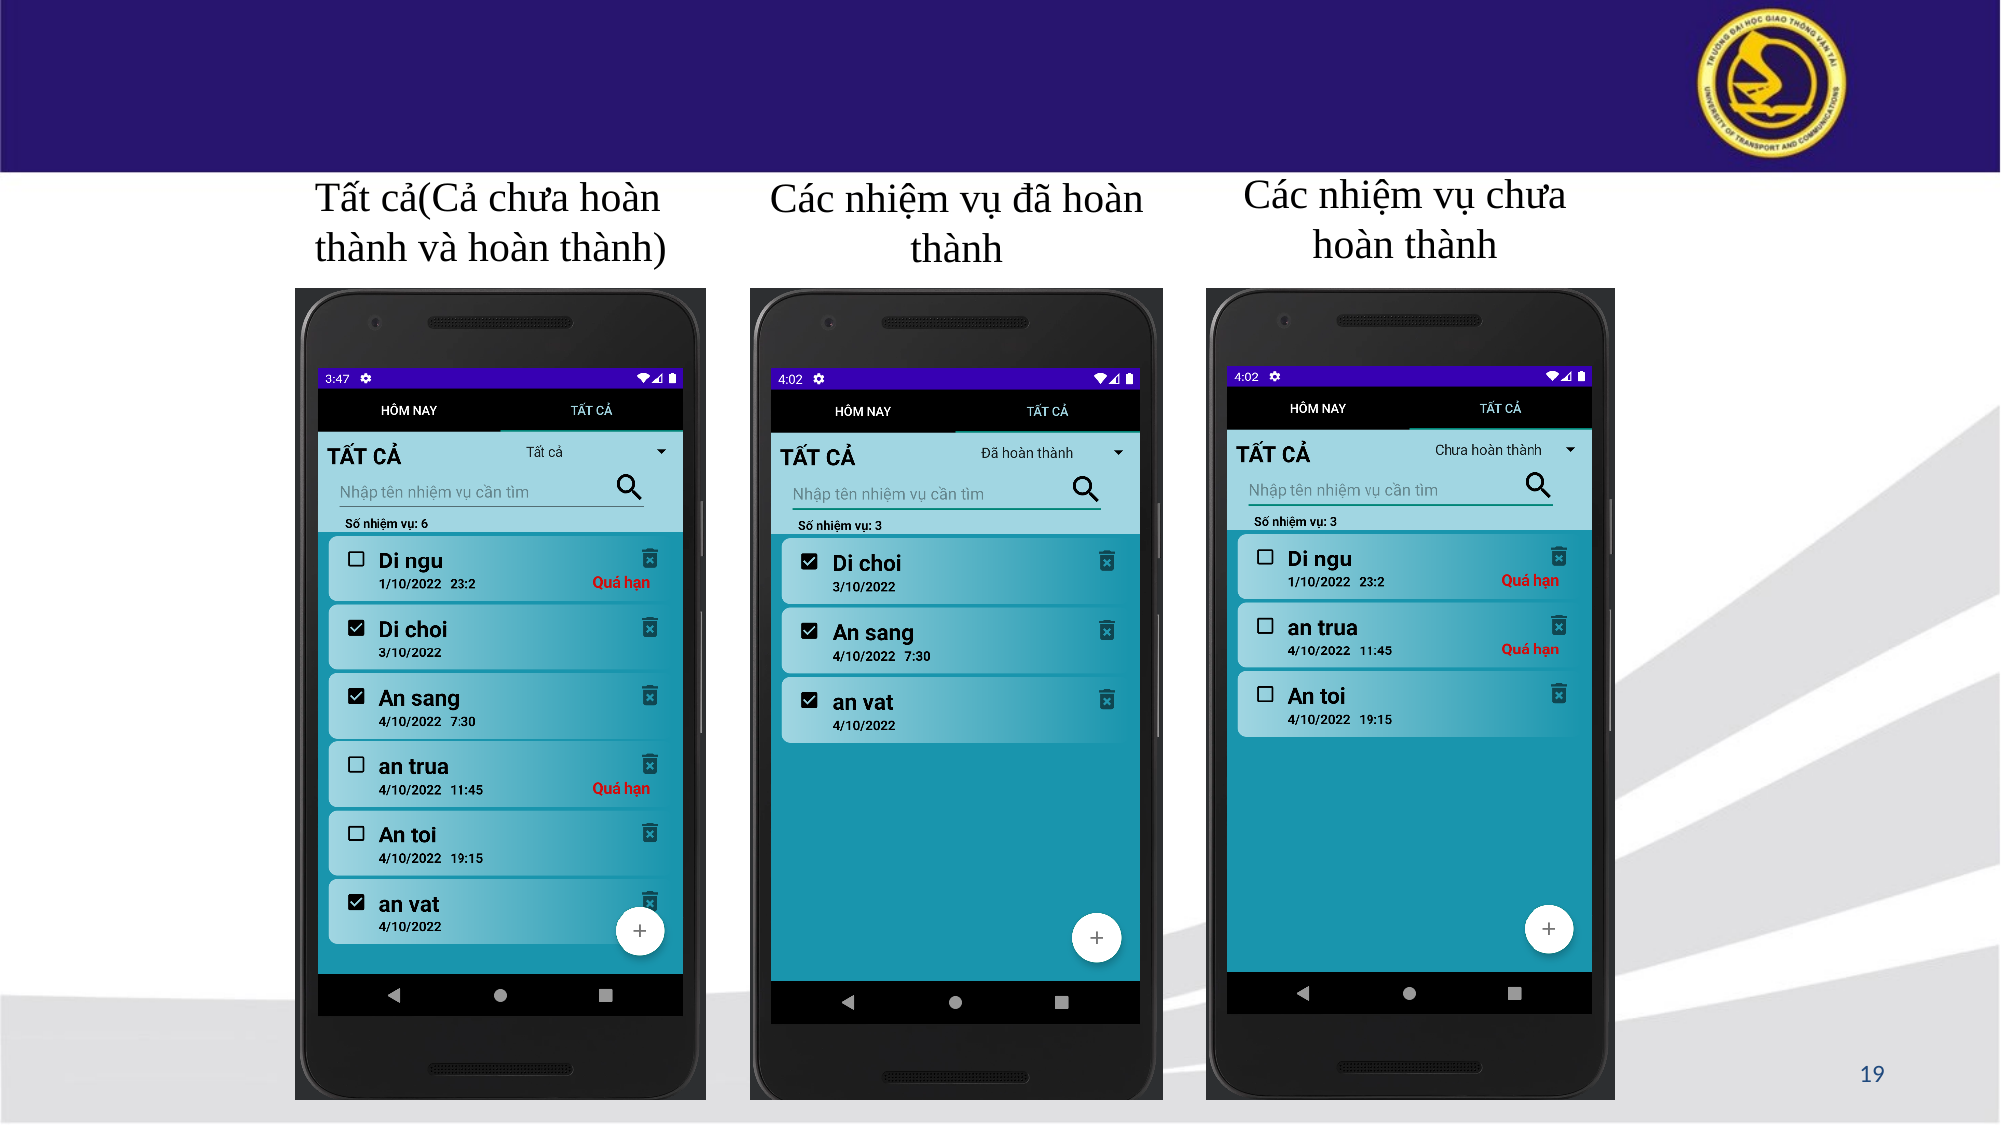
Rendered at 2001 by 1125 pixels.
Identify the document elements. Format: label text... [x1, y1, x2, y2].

picture [0, 0, 2001, 1125]
slide_number 19 [1619, 1042, 1900, 1103]
text_box Tất cả(Cả chưa hoàn thành và hoàn thành) [299, 162, 711, 278]
text_box Các nhiệm vụ chưa hoàn thành [1199, 159, 1611, 274]
text_box Các nhiệm vụ đã hoàn thành [751, 163, 1163, 279]
